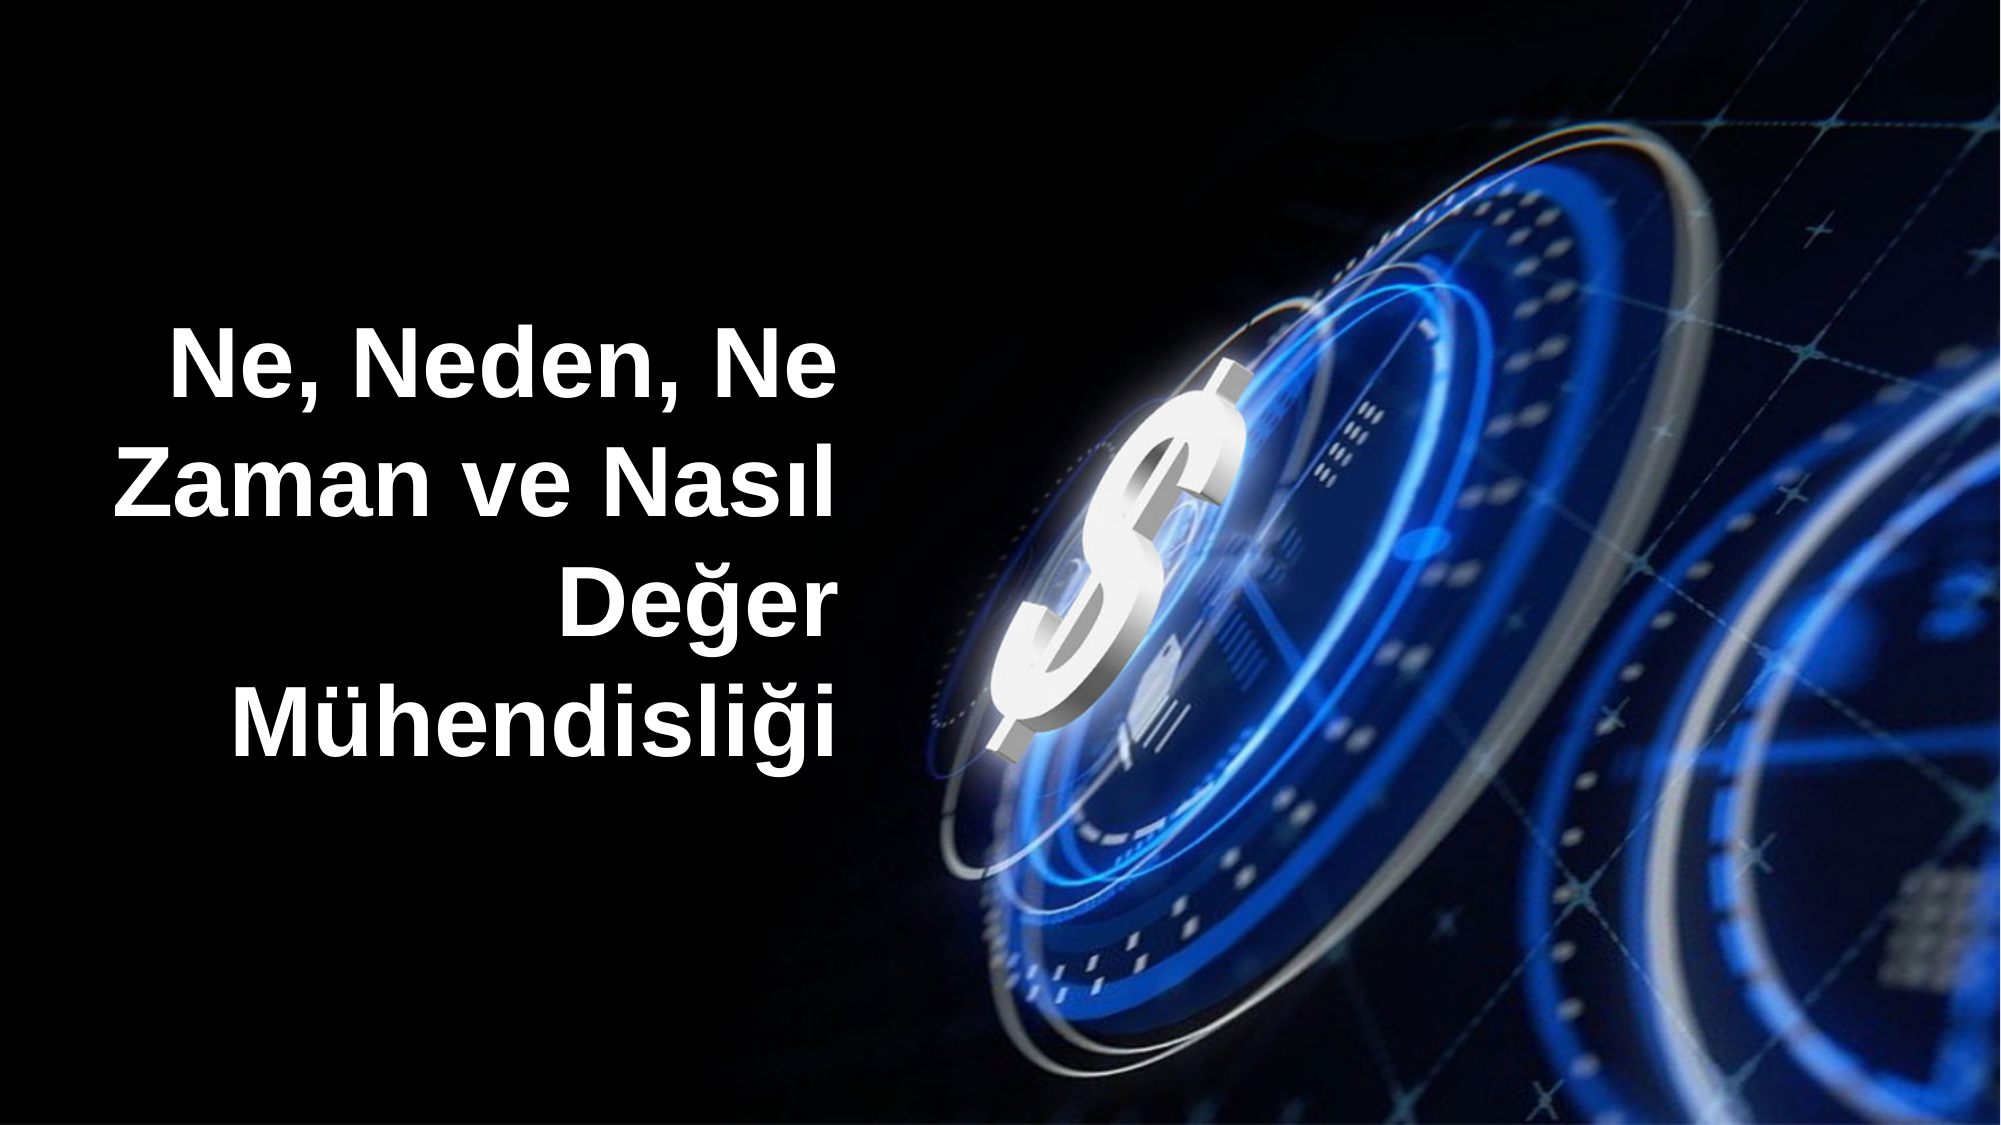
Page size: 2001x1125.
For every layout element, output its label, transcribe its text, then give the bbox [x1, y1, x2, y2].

text_box Ne, Neden, Ne Zaman ve Nasıl Değer Mühendisliği [70, 289, 855, 785]
picture [0, 0, 2001, 1125]
